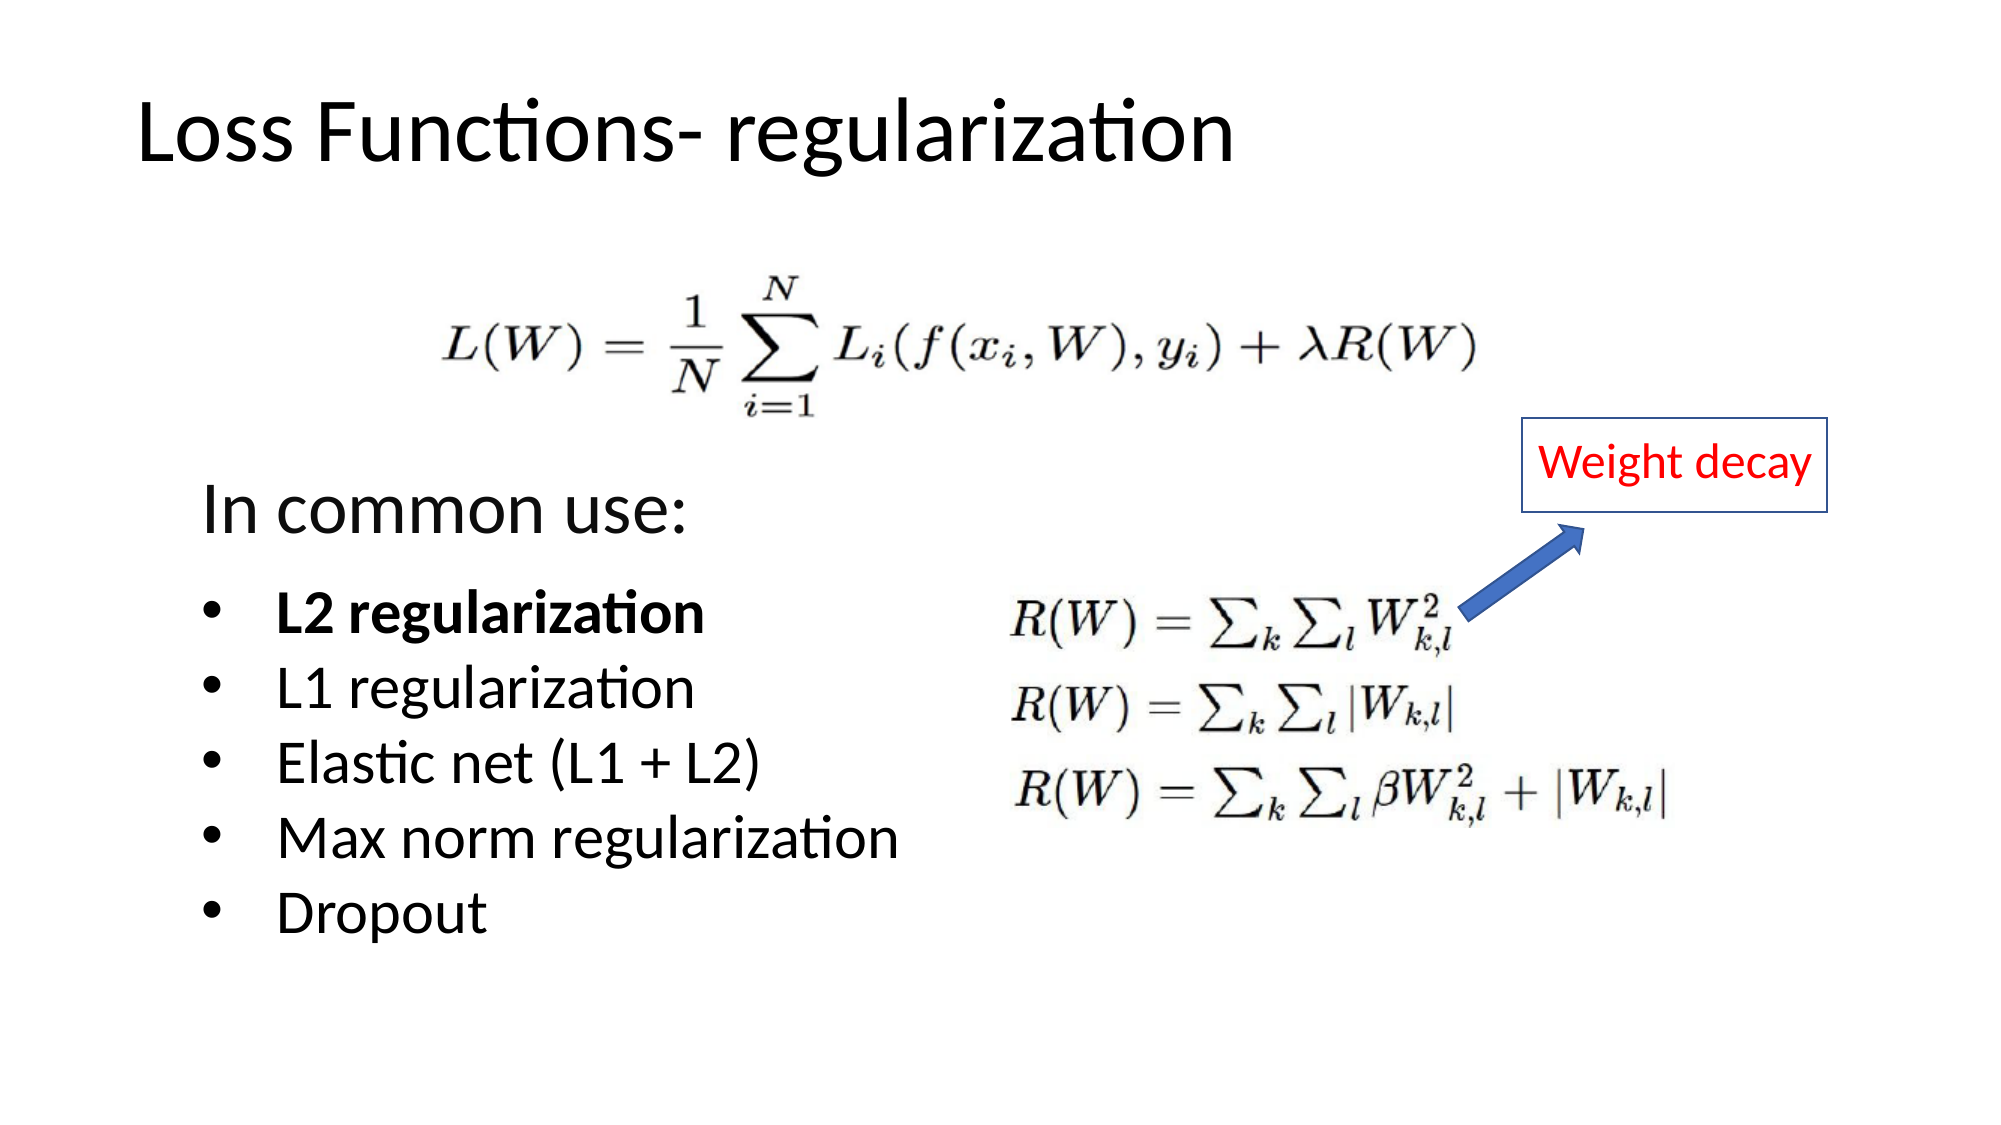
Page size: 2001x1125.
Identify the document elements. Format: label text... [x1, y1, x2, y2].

text_box [1521, 417, 1828, 513]
text_box Loss Functions- regularization [121, 62, 1253, 188]
picture [1001, 583, 1675, 828]
text_box [1490, 523, 1585, 583]
text_box In common use: L2 regularization L1 regularization Elastic net (L1 + L2) Max norm regularization Dropout [186, 451, 1675, 954]
picture [425, 263, 1523, 419]
